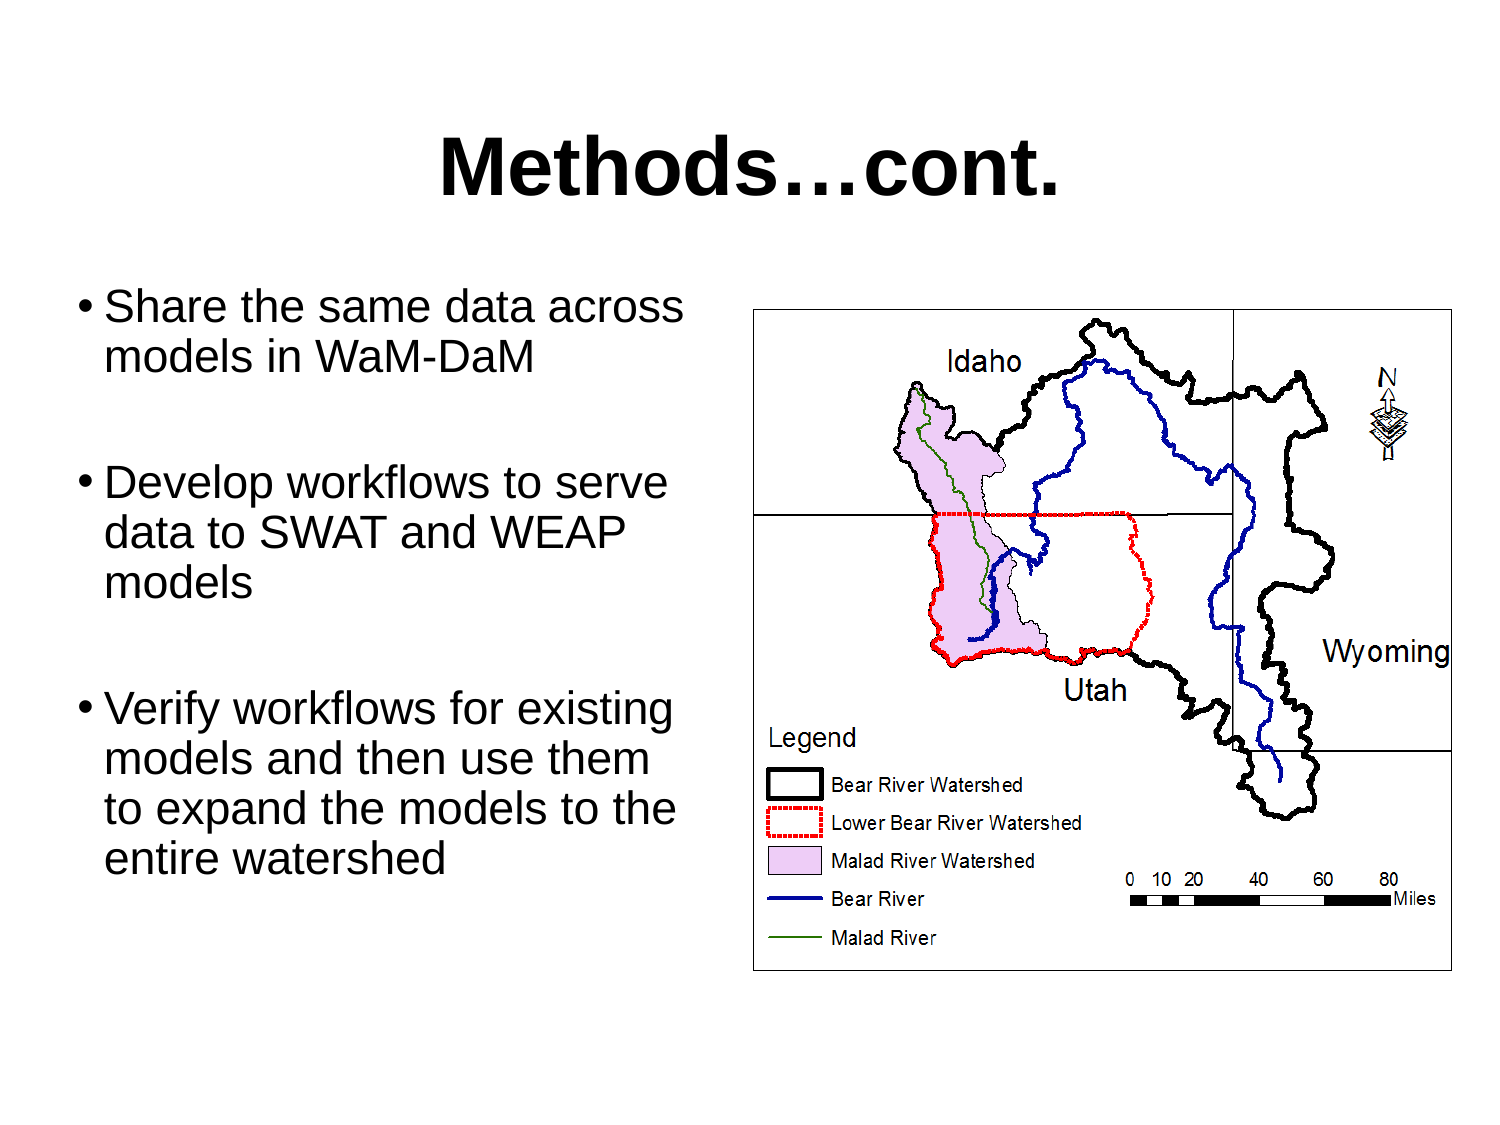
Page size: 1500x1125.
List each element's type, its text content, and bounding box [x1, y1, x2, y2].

title Methods…cont. [103, 59, 1397, 278]
list Share the same data across models in WaM-DaM Develop workflows to serve data to SWAT and WEAP models Verify workflows for existing models and then use them to expand the models to the entire watershed [62, 275, 710, 911]
picture [749, 301, 1455, 977]
